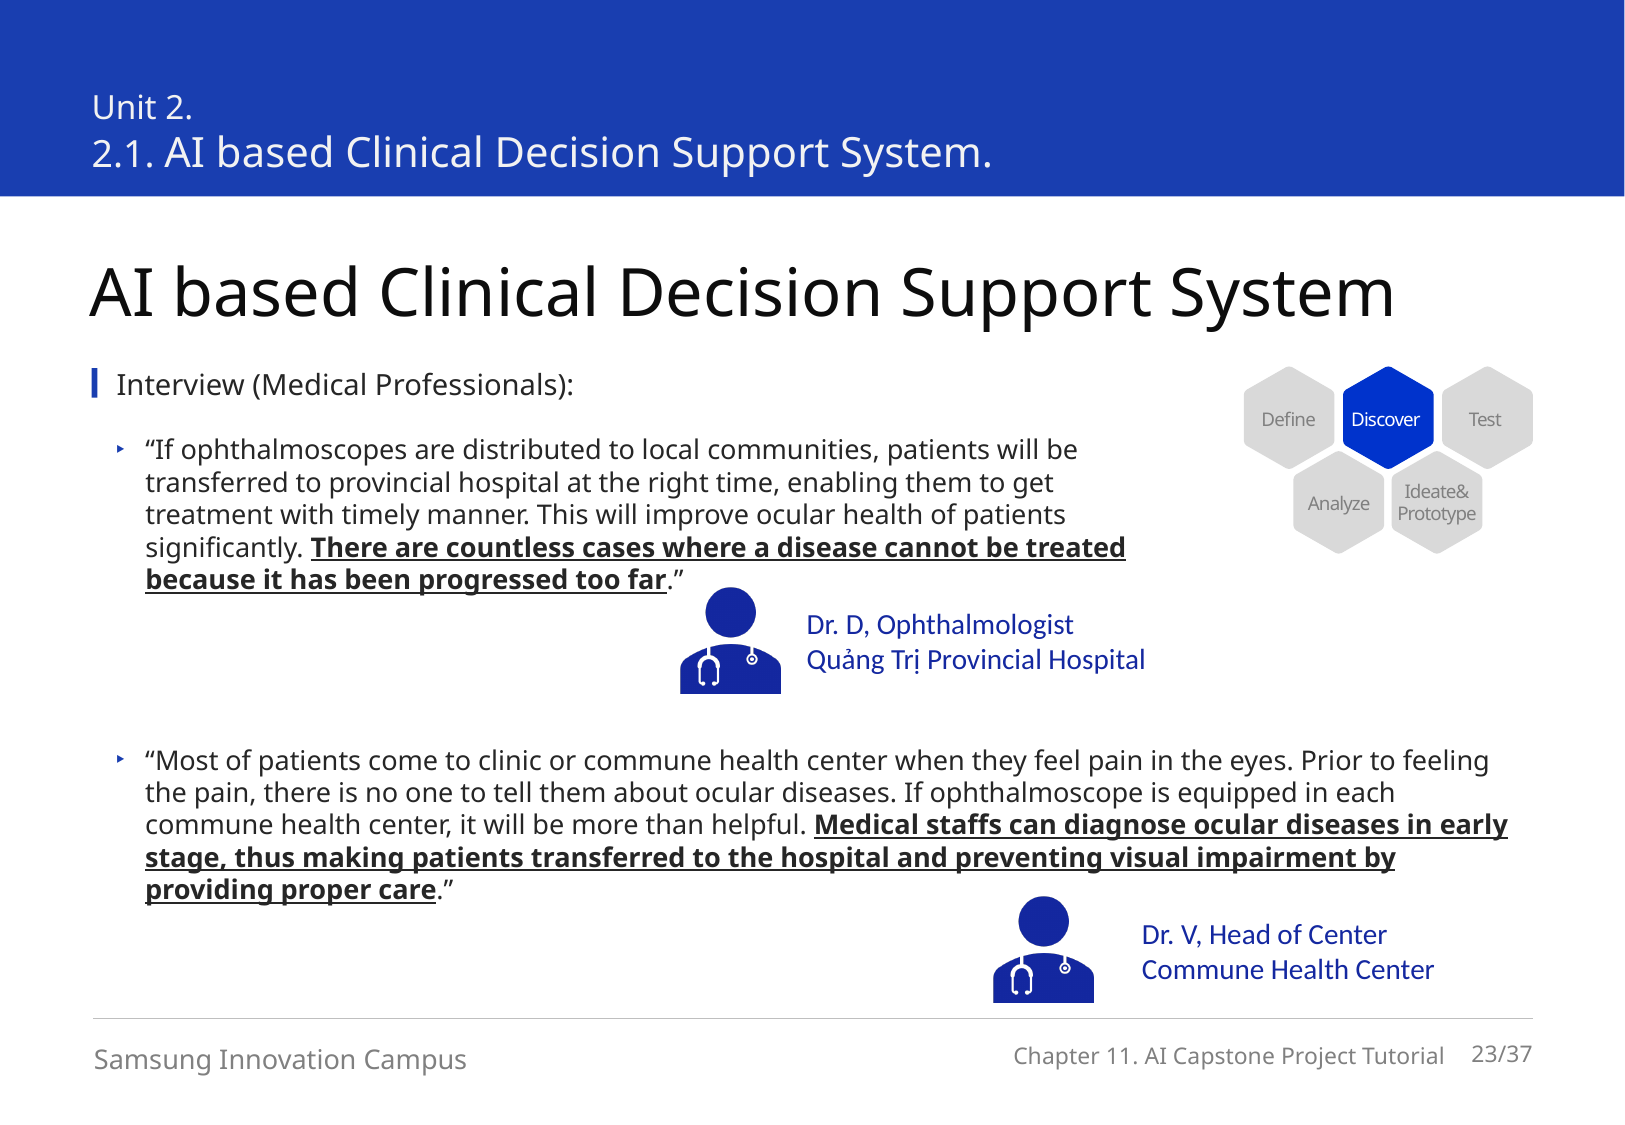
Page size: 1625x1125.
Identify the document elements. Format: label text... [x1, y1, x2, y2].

text_box Unit 2. 2.1. AI based Clinical Decision Support System. [91, 85, 1048, 177]
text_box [655, 565, 1198, 716]
text_box AI based Clinical Decision Support System [89, 249, 1534, 331]
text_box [91, 366, 1243, 402]
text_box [1243, 366, 1533, 554]
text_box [968, 874, 1533, 1025]
text_box “Most of patients come to clinic or commune health center when they feel pain in the eyes. Prior to feeling the pain, there is no one to tell them about ocular diseases. If ophthalmoscope is equipped in each commune health center, it will be more than helpful. Medical staffs can diagnose ocular diseases in early stage, thus making patients transferred to the hospital and preventing visual impairment by providing proper care.” [114, 730, 1534, 918]
text_box “If ophthalmoscopes are distributed to local communities, patients will be transferred to provincial hospital at the right time, enabling them to get treatment with timely manner. This will improve ocular health of patients significantly. There are countless cases where a disease cannot be treated because it has been progressed too far.” [114, 420, 1199, 608]
